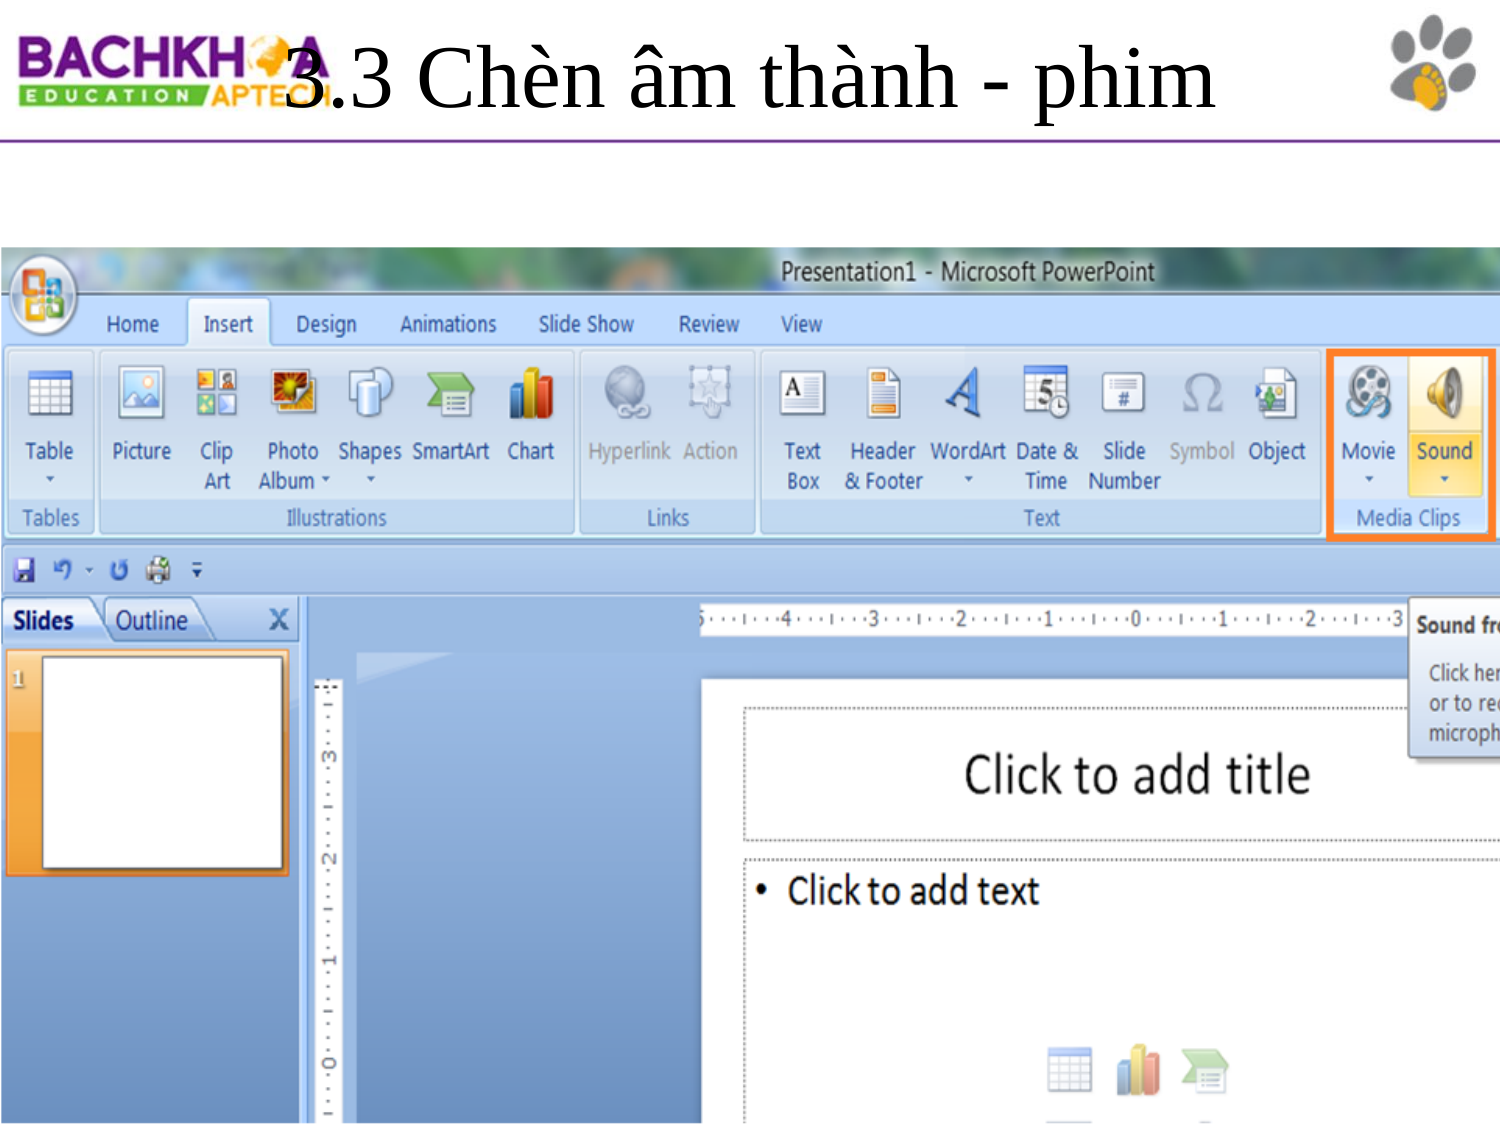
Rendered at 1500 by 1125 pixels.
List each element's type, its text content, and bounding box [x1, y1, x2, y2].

title 3.3 Chèn âm thành - phim [75, 24, 1425, 118]
picture [0, 0, 1500, 1125]
